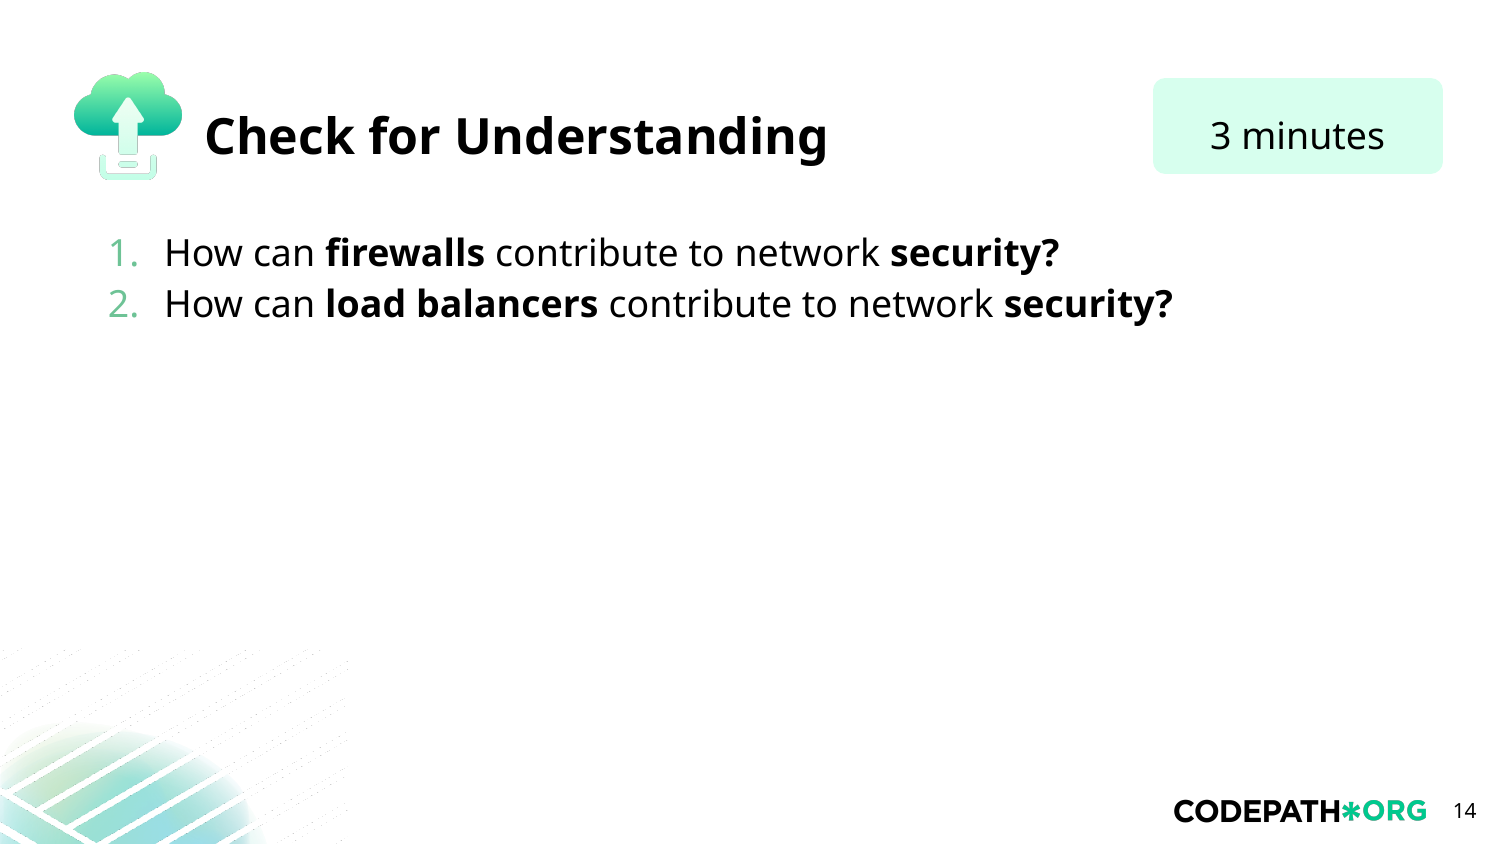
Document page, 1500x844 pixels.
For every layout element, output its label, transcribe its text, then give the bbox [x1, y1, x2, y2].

list How can firewalls contribute to network security? How can load balancers contribute to network security? [74, 206, 1426, 758]
picture [1173, 799, 1401, 823]
subtitle 3 minutes [1153, 78, 1443, 174]
slide_number ‹#› [1401, 786, 1492, 837]
picture [74, 72, 182, 180]
picture [0, 648, 381, 844]
